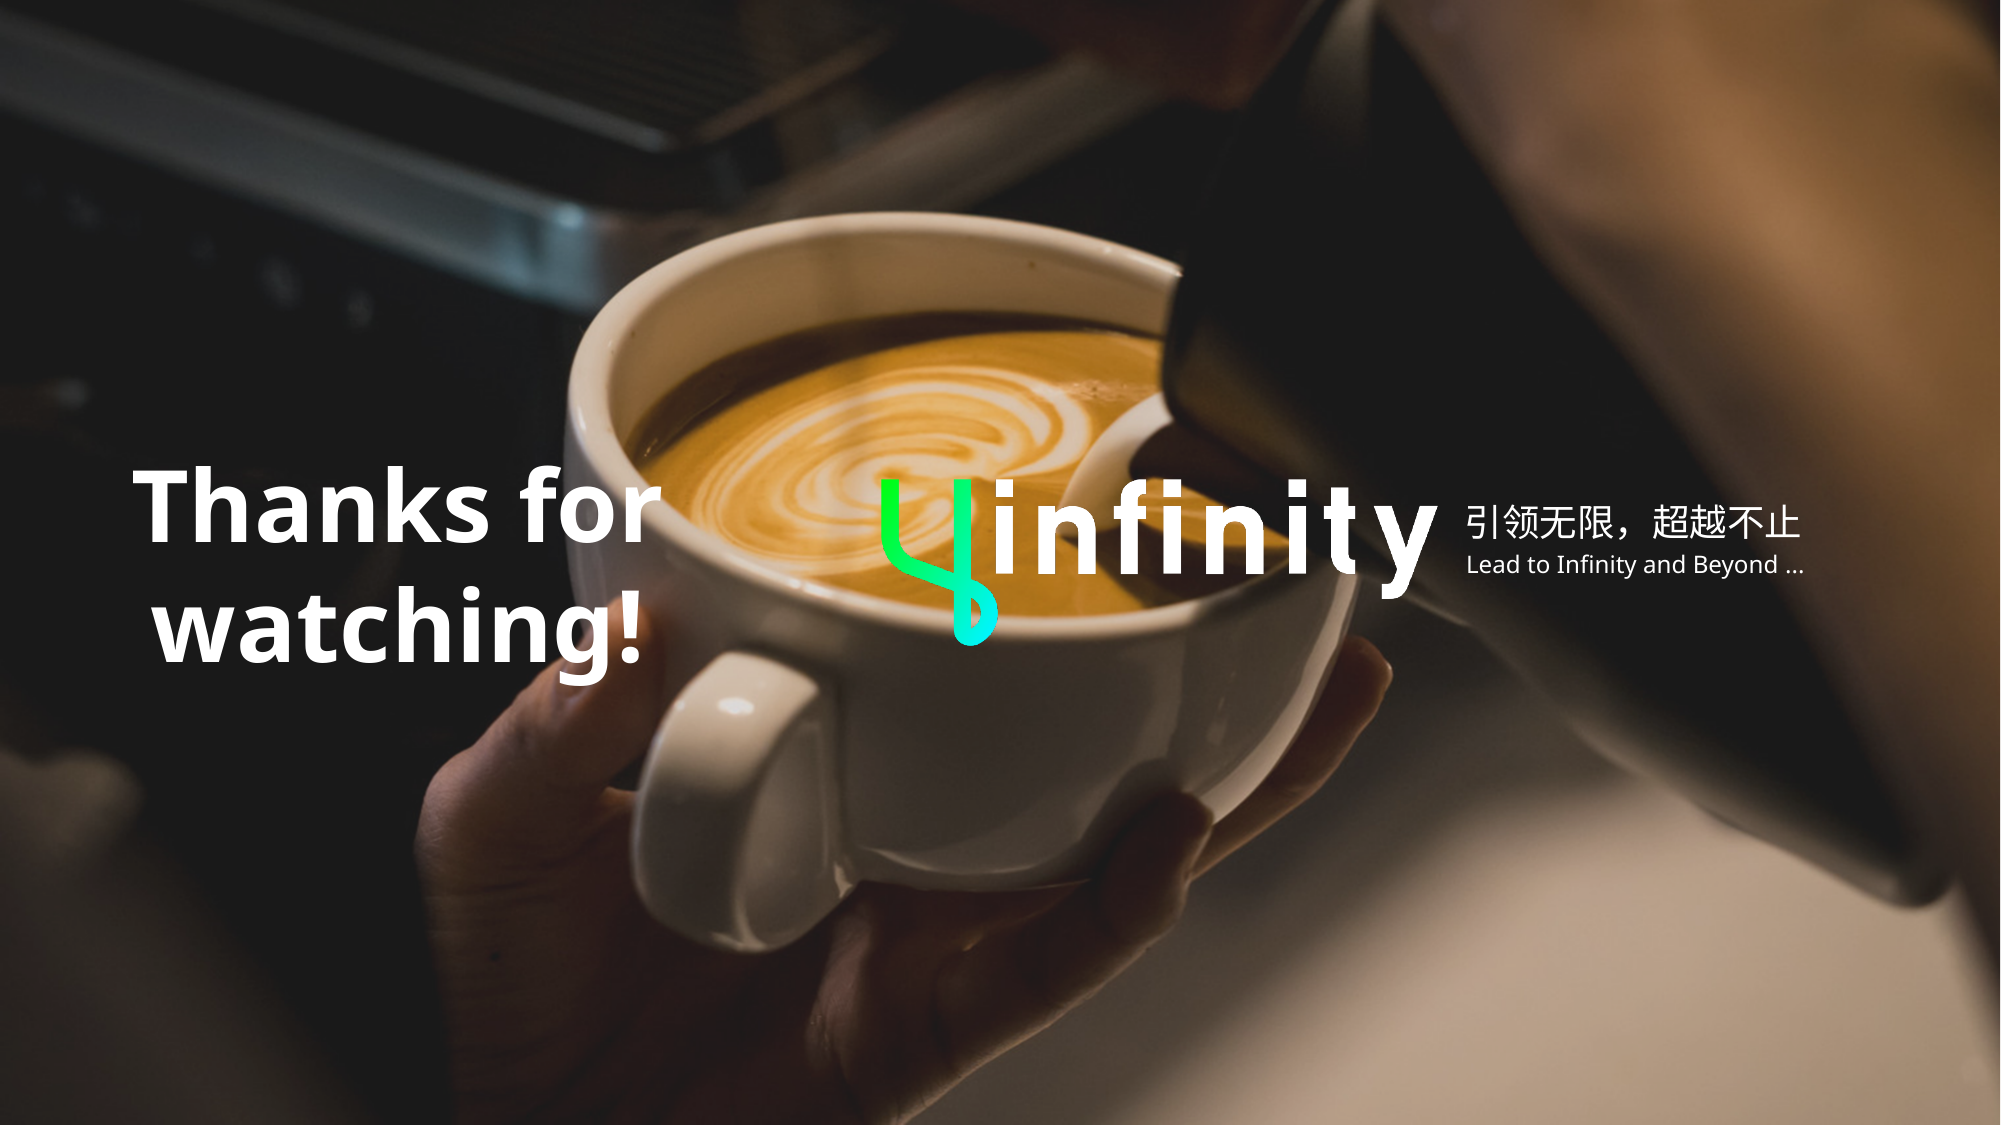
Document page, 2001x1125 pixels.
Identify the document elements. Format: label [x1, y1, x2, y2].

picture [881, 479, 1438, 646]
